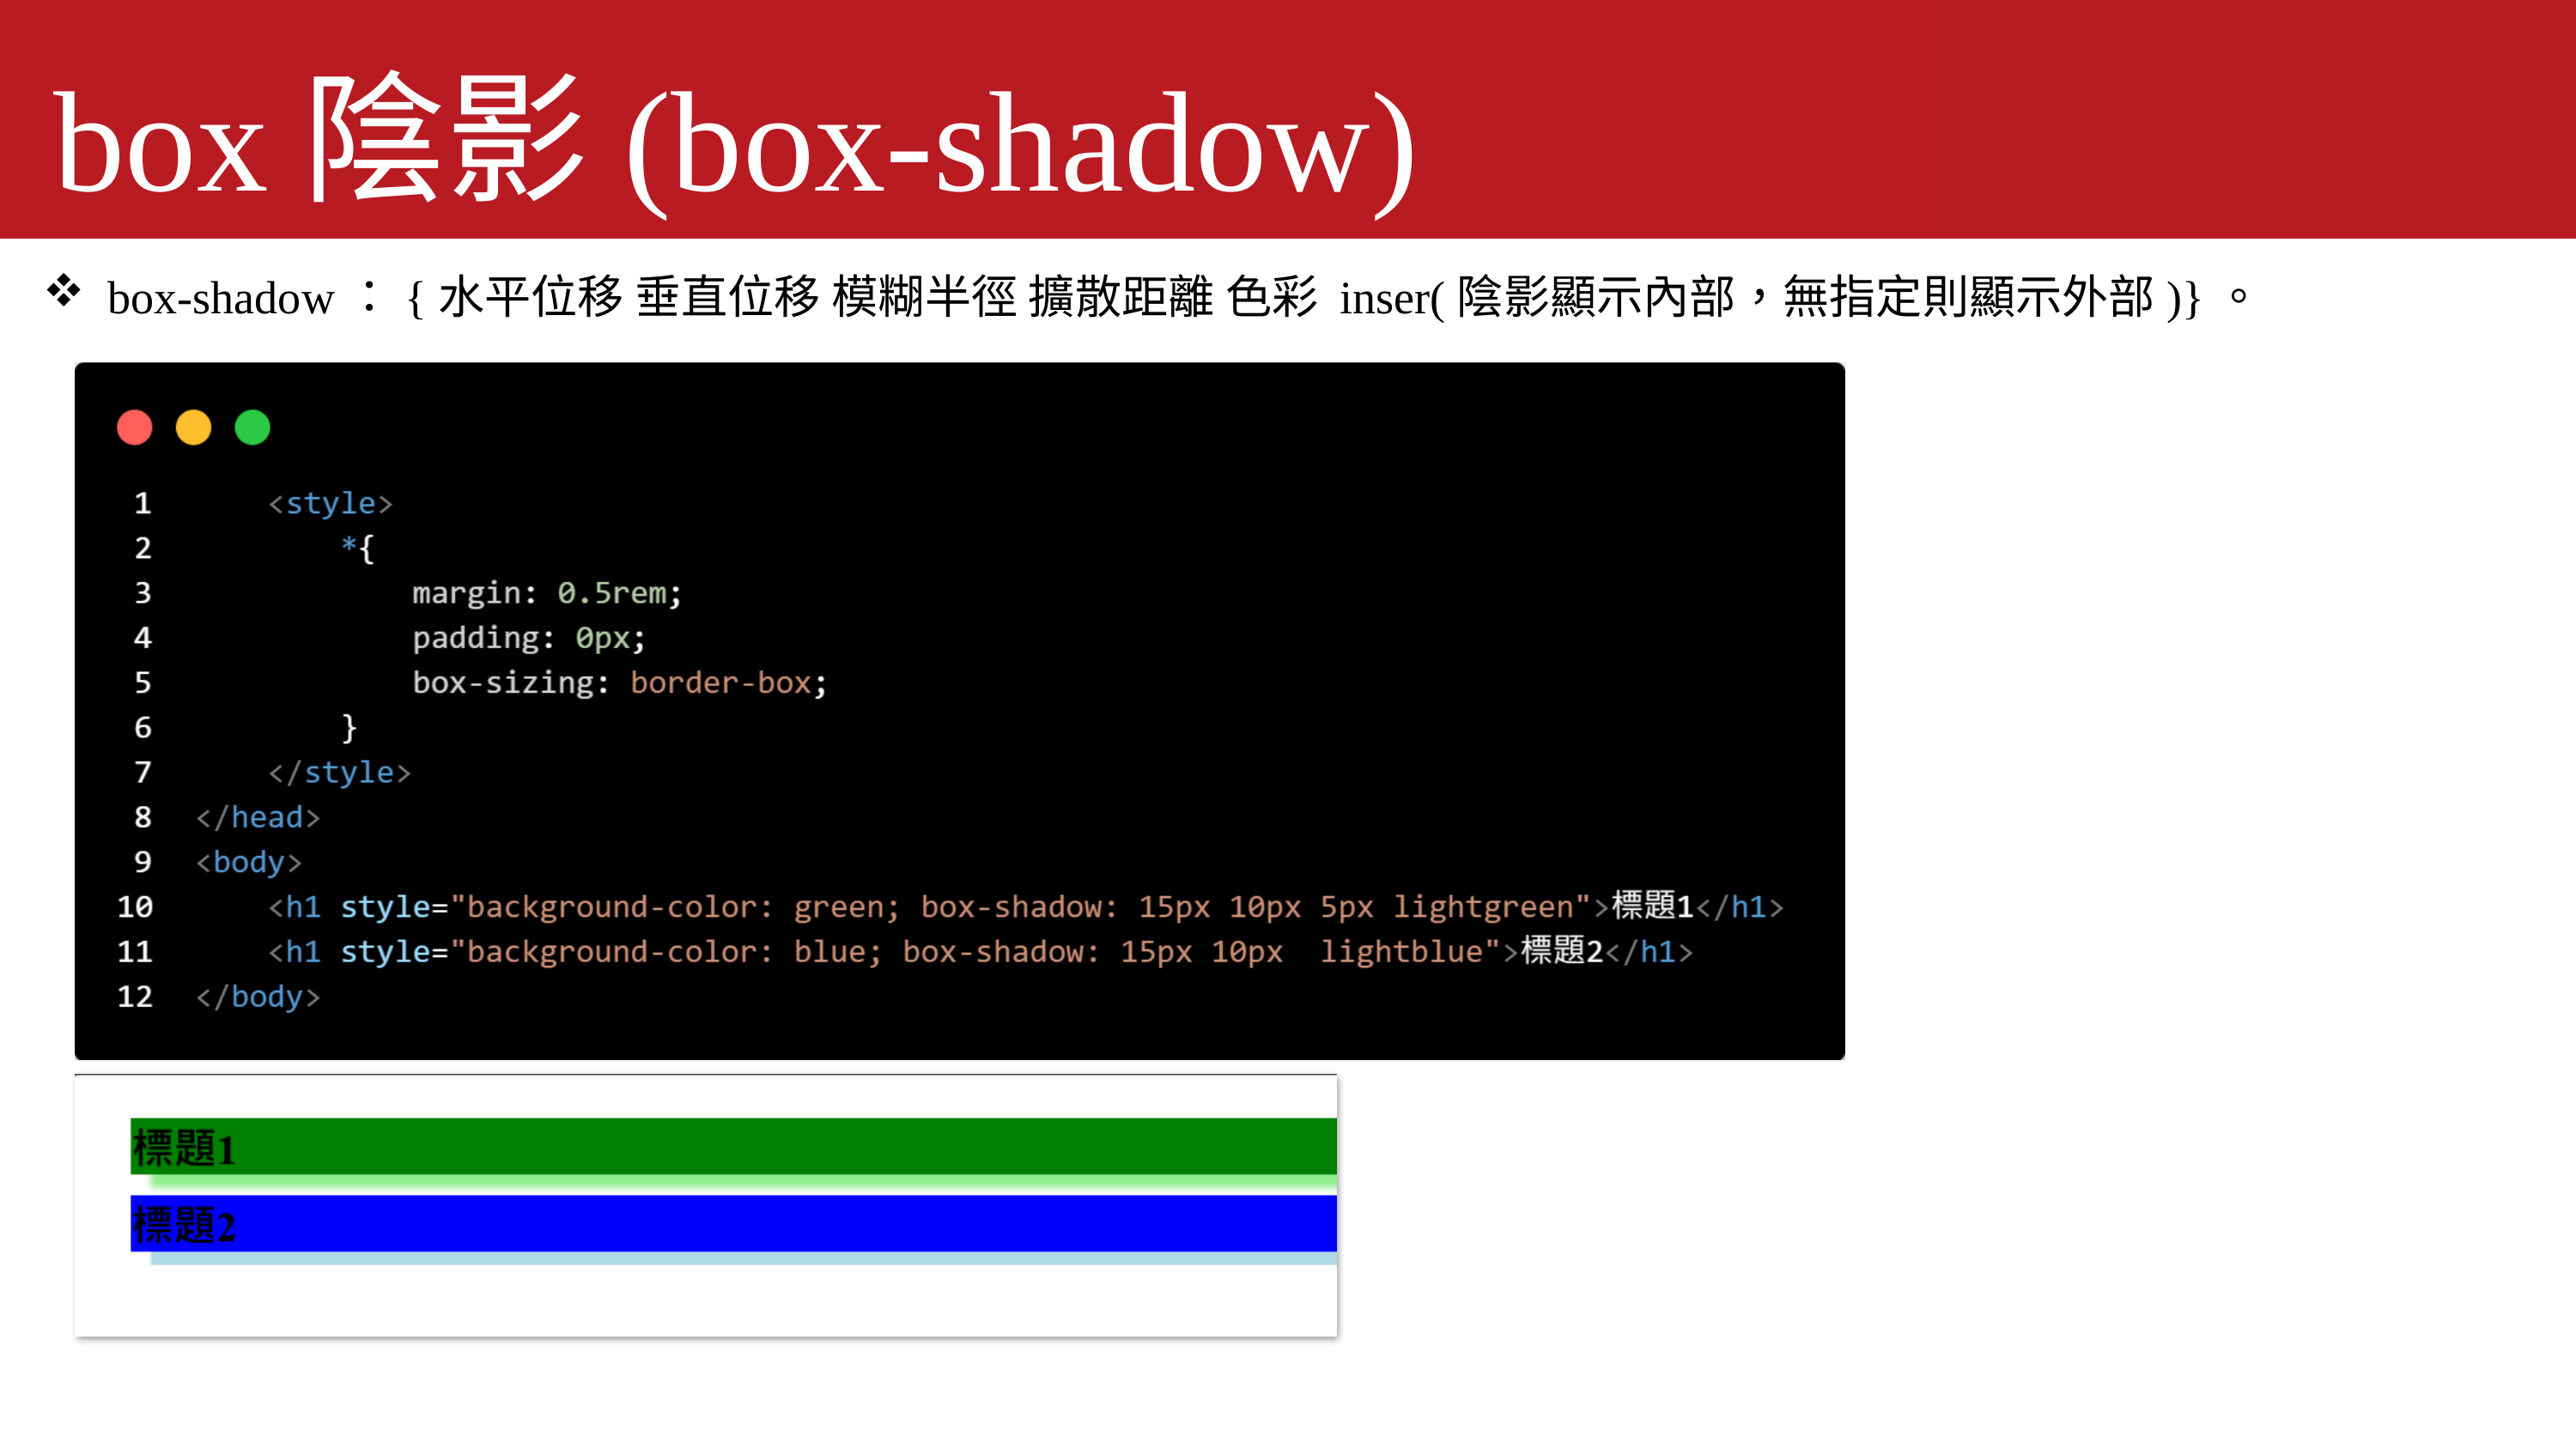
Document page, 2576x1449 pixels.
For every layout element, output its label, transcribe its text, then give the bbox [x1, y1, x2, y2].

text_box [0, 0, 2576, 239]
text_box box-shadow：{水平位移 垂直位移 模糊半徑 擴散距離 色彩 inser(陰影顯示內部，無指定則顯示外部)}。 [42, 248, 2555, 324]
picture [75, 1074, 1337, 1337]
picture [75, 361, 1846, 1060]
